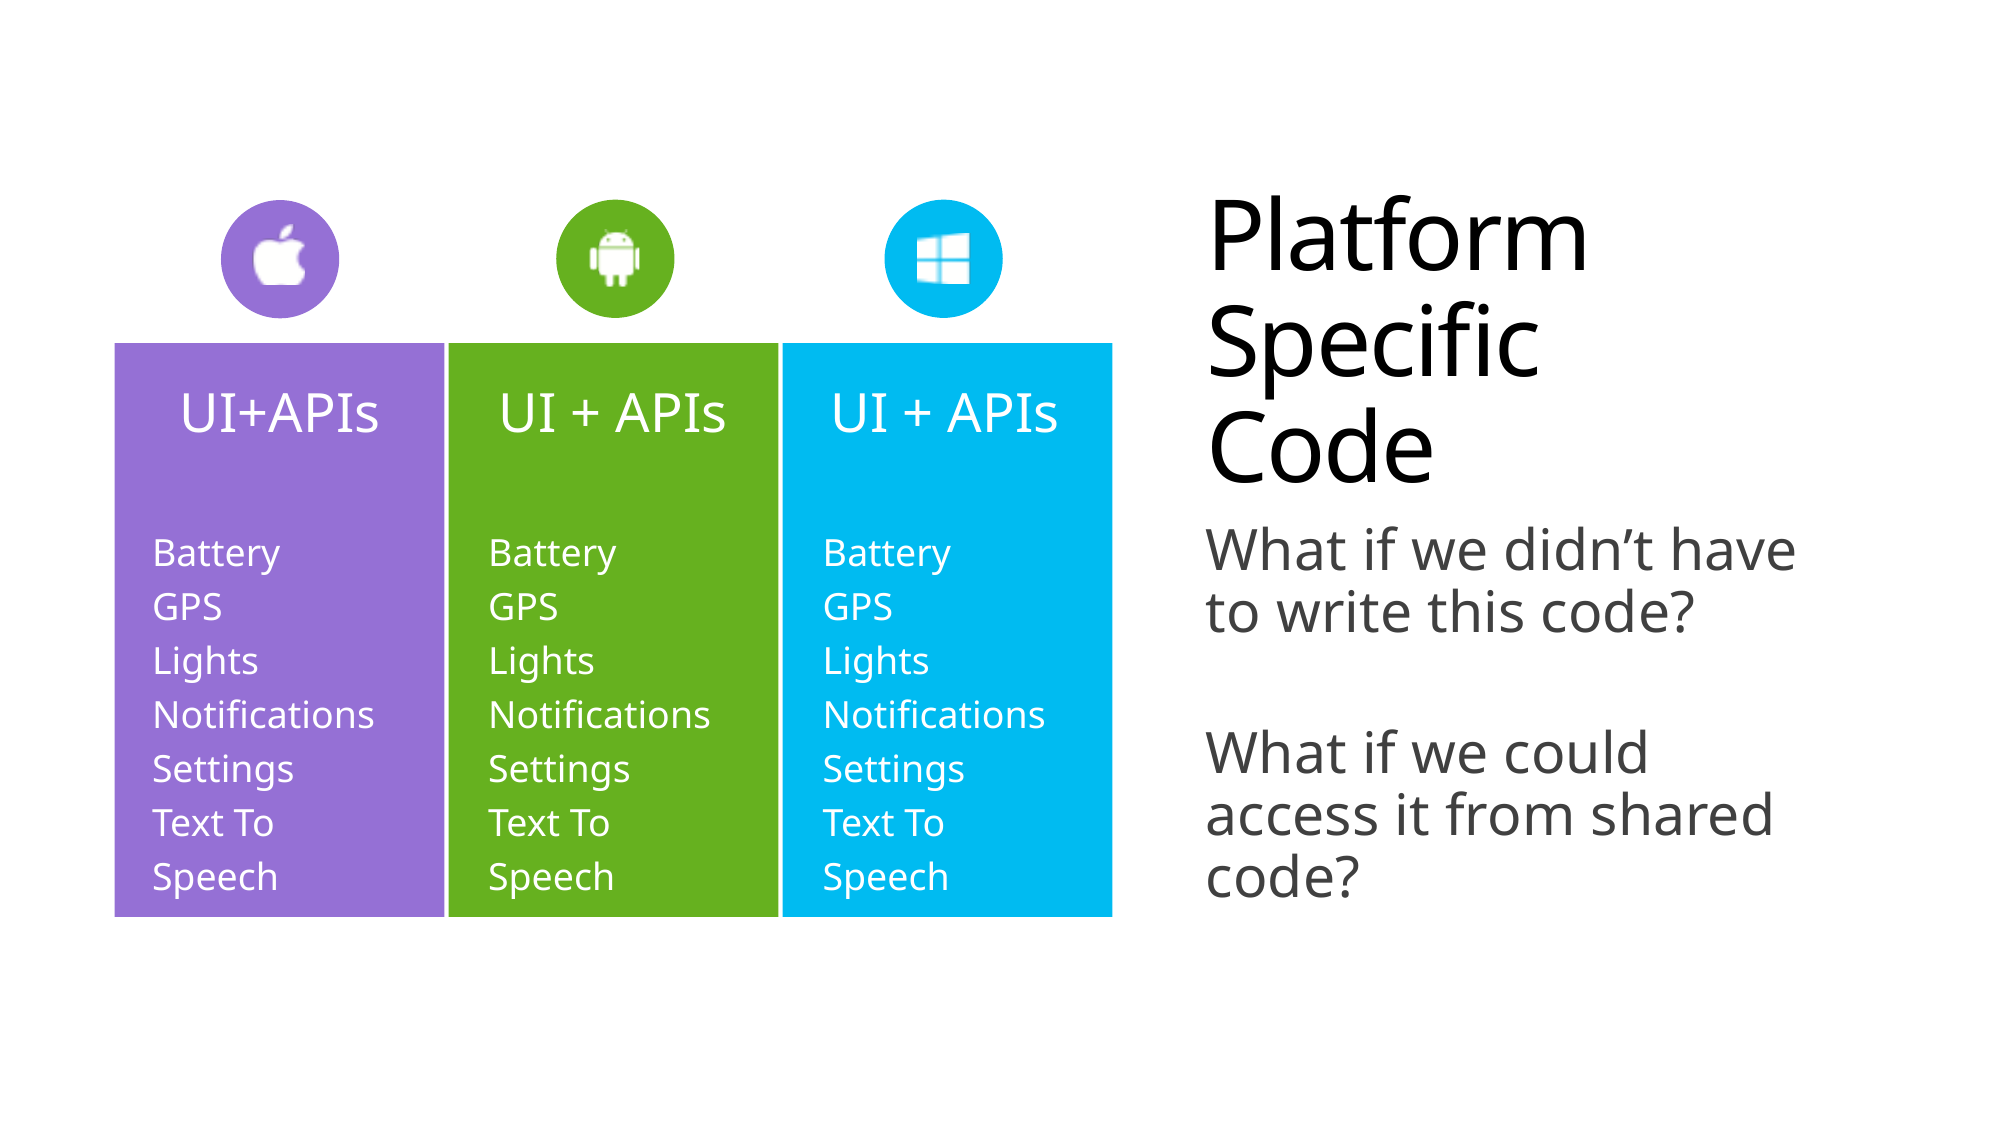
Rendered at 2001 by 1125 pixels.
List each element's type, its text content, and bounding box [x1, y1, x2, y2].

text_box What if we didn’t have to write this code? What if we could access it from shared code? [1182, 506, 1835, 874]
title Platform Specific Code [1182, 170, 1806, 426]
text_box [114, 199, 1113, 918]
